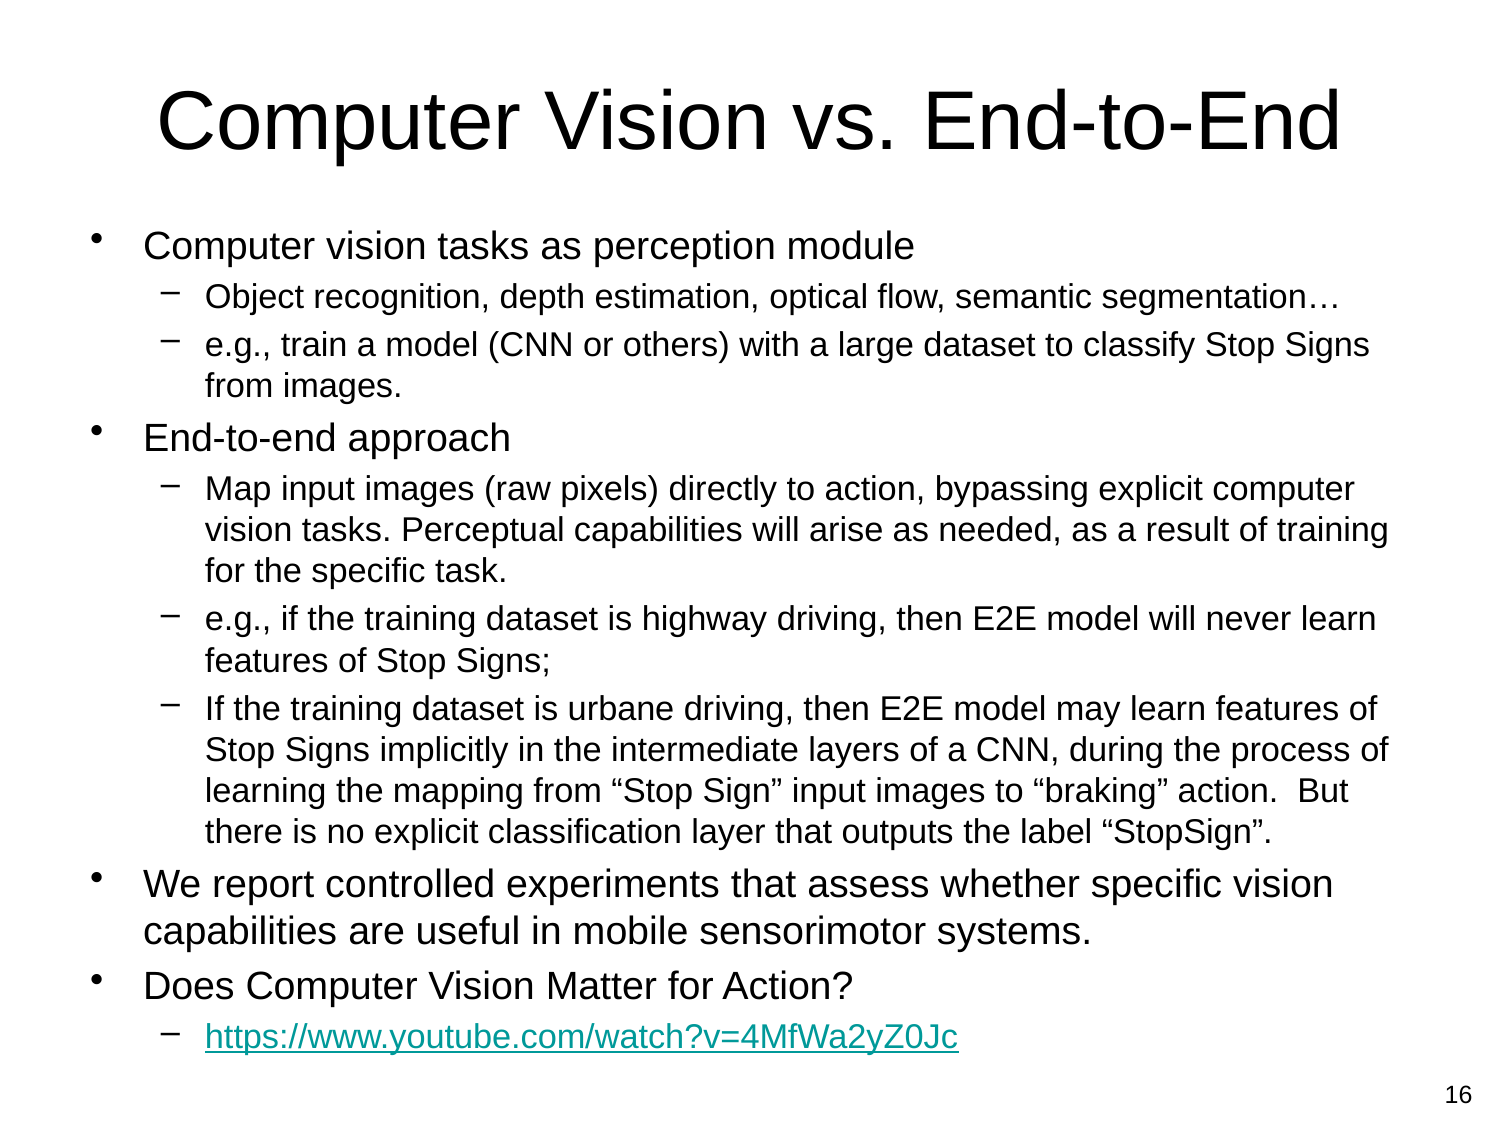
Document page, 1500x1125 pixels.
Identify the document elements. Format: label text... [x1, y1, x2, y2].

title Computer Vision vs. End-to-End [74, 44, 1426, 188]
slide_number 16 [1137, 1070, 1488, 1112]
list Computer vision tasks as perception module Object recognition, depth estimation, optical flow, semantic segmentation… e.g., train a model (CNN or others) with a large dataset to classify Stop Signs from images. End-to-end approach Map input images (raw pixels) directly to action, bypassing explicit computer vision tasks. Perceptual capabilities will arise as needed, as a result of training for the specific task. e.g., if the training dataset is highway driving, then E2E model will never learn features of Stop Signs; If the training dataset is urbane driving, then E2E model may learn features of Stop Signs implicitly in the intermediate layers of a CNN, during the process of learning the mapping from “Stop Sign” input images to “braking” action. But there is no explicit classification layer that outputs the label “StopSign”. We report controlled experiments that assess whether specific vision capabilities are useful in mobile sensorimotor systems. Does Computer Vision Matter for Action? https://www.youtube.com/watch?v=4MfWa2yZ0Jc [74, 212, 1426, 1072]
